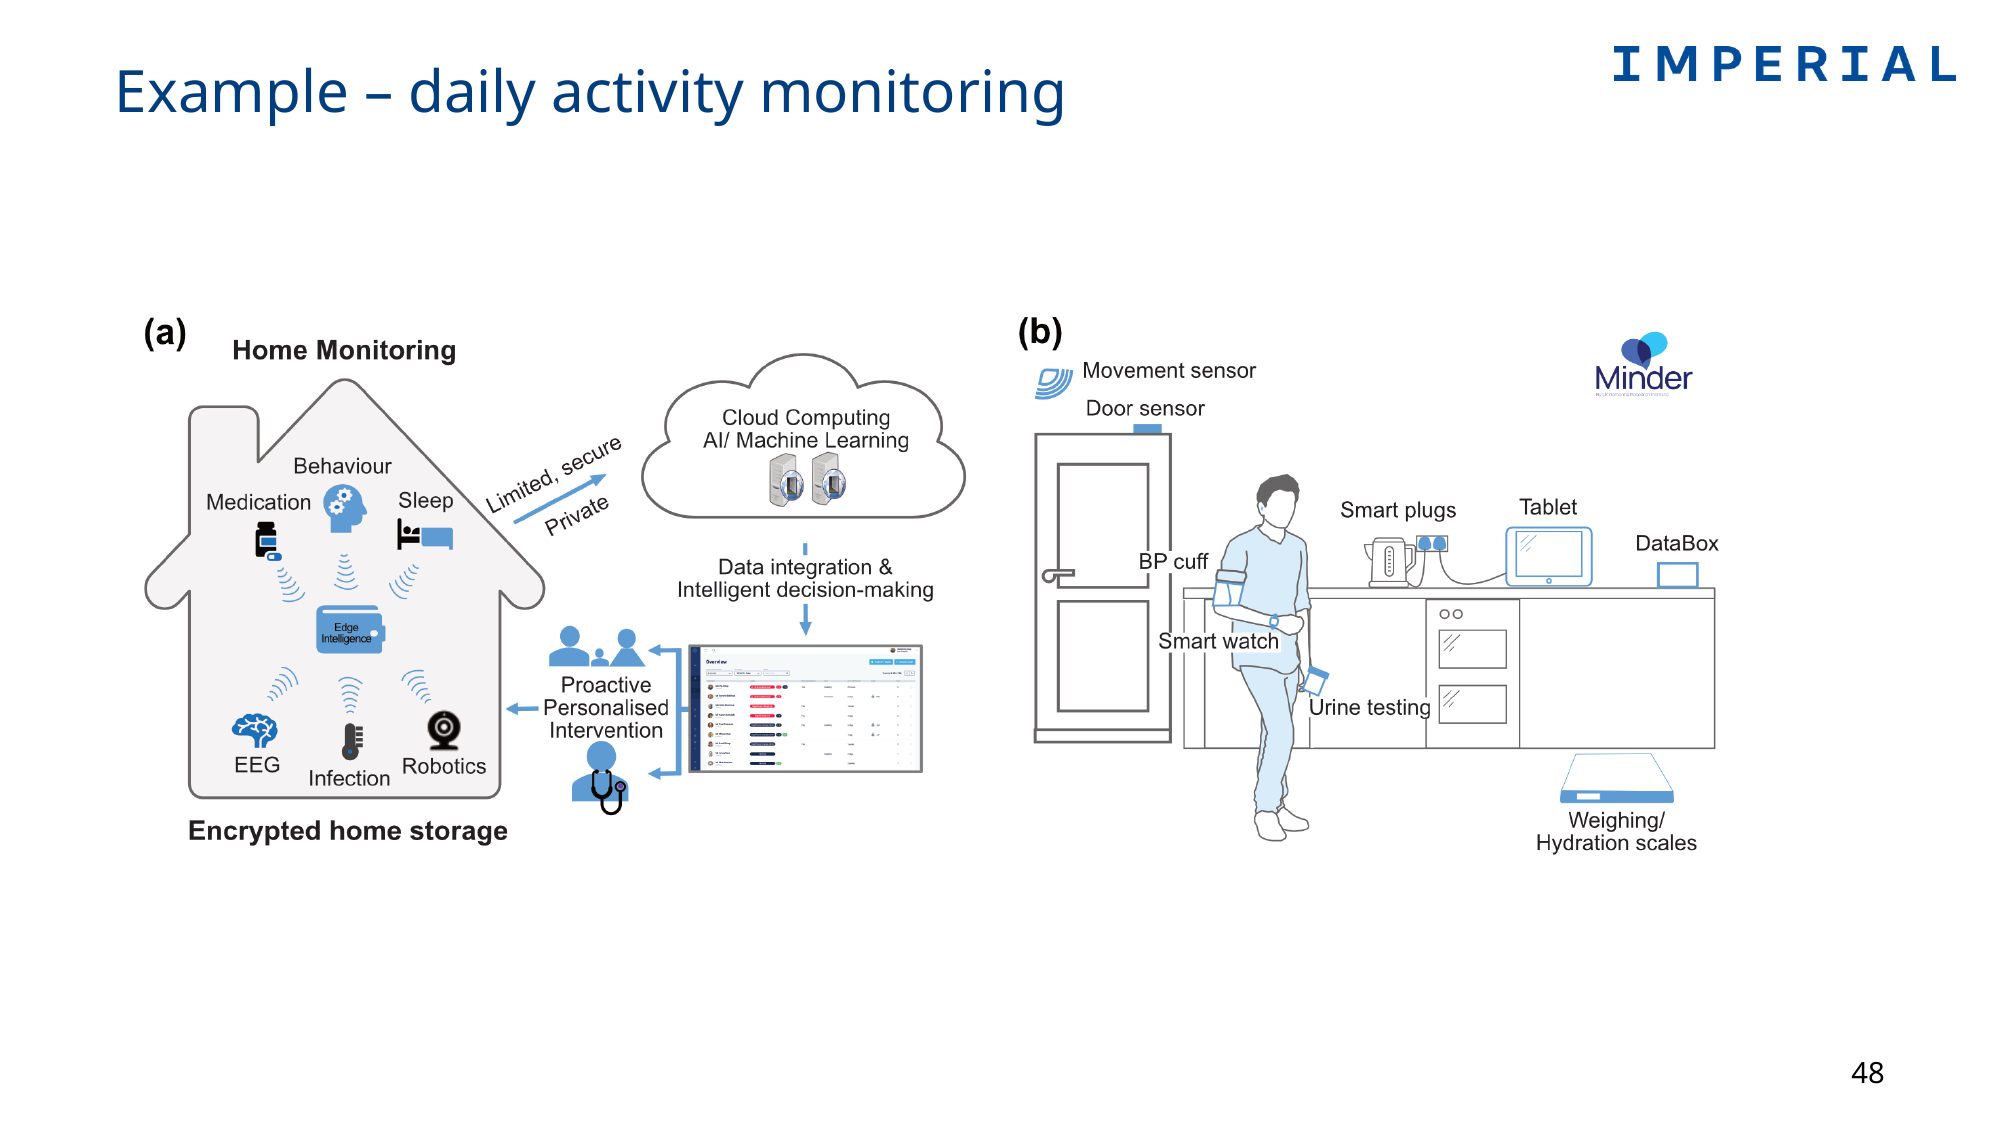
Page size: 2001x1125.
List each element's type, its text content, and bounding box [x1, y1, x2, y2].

slide_number 48 [1433, 1046, 1901, 1103]
picture [1900, 46, 1956, 81]
title Example – daily activity monitoring [99, 0, 1900, 184]
picture [125, 277, 1751, 895]
